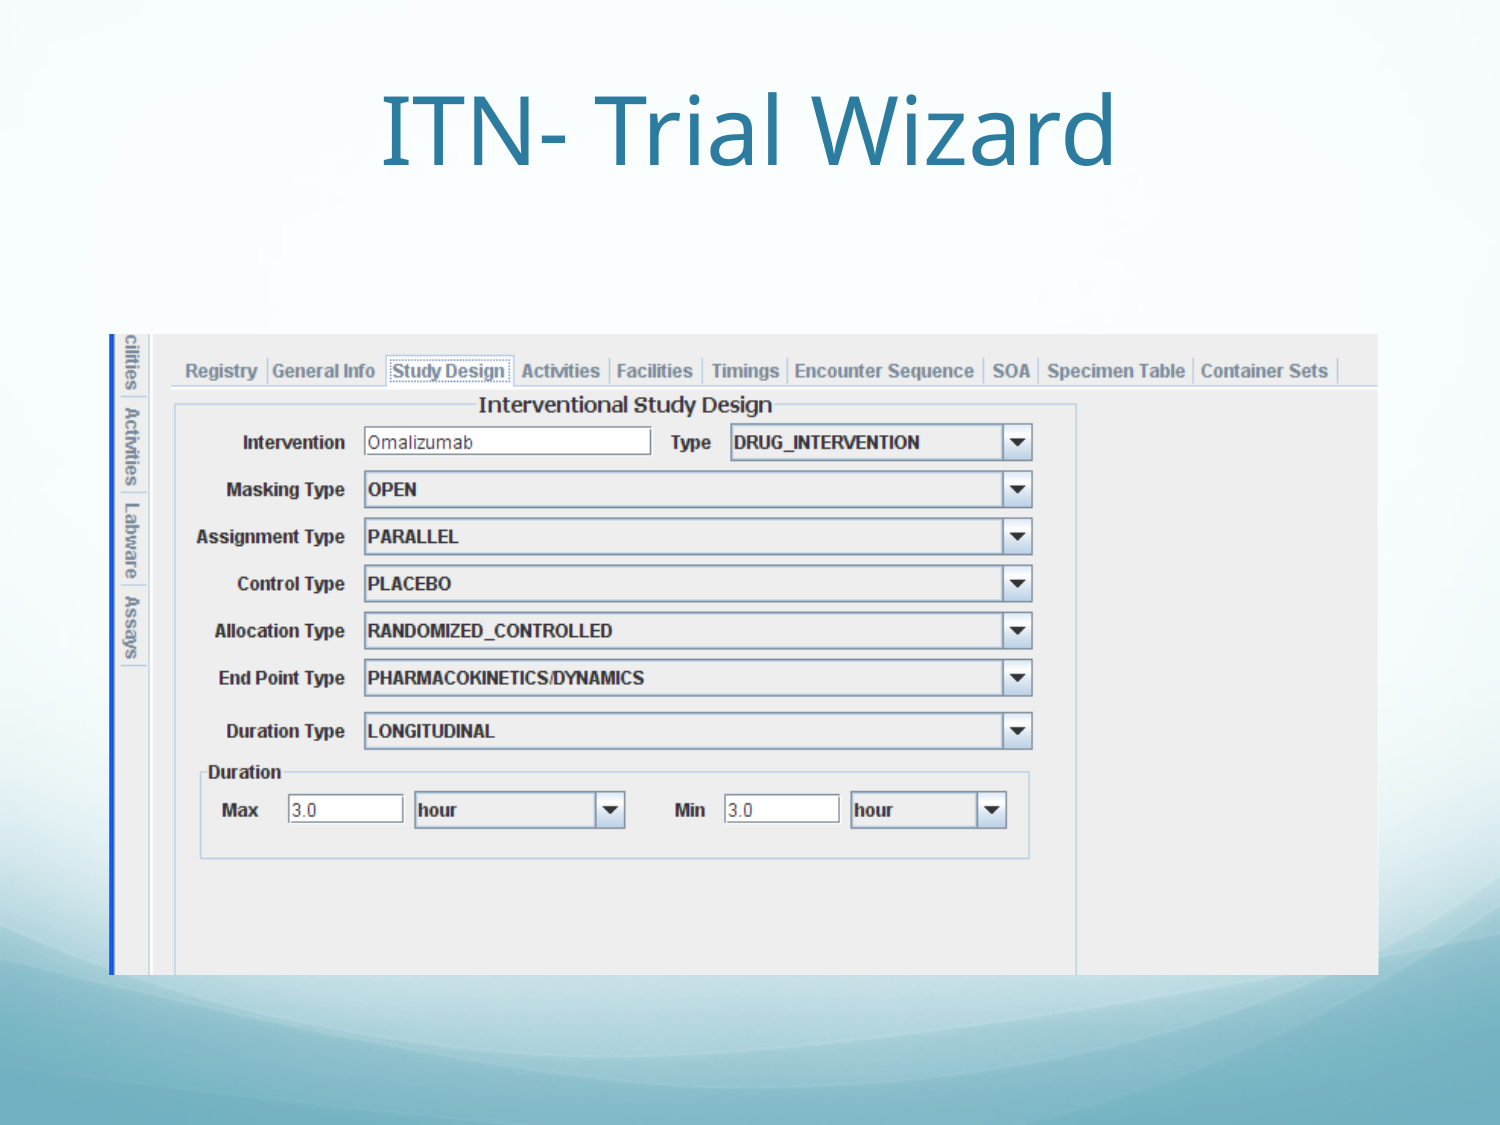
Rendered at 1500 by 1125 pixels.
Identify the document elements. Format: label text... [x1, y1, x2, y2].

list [108, 333, 1379, 976]
title ITN- Trial Wizard [90, 53, 1410, 193]
